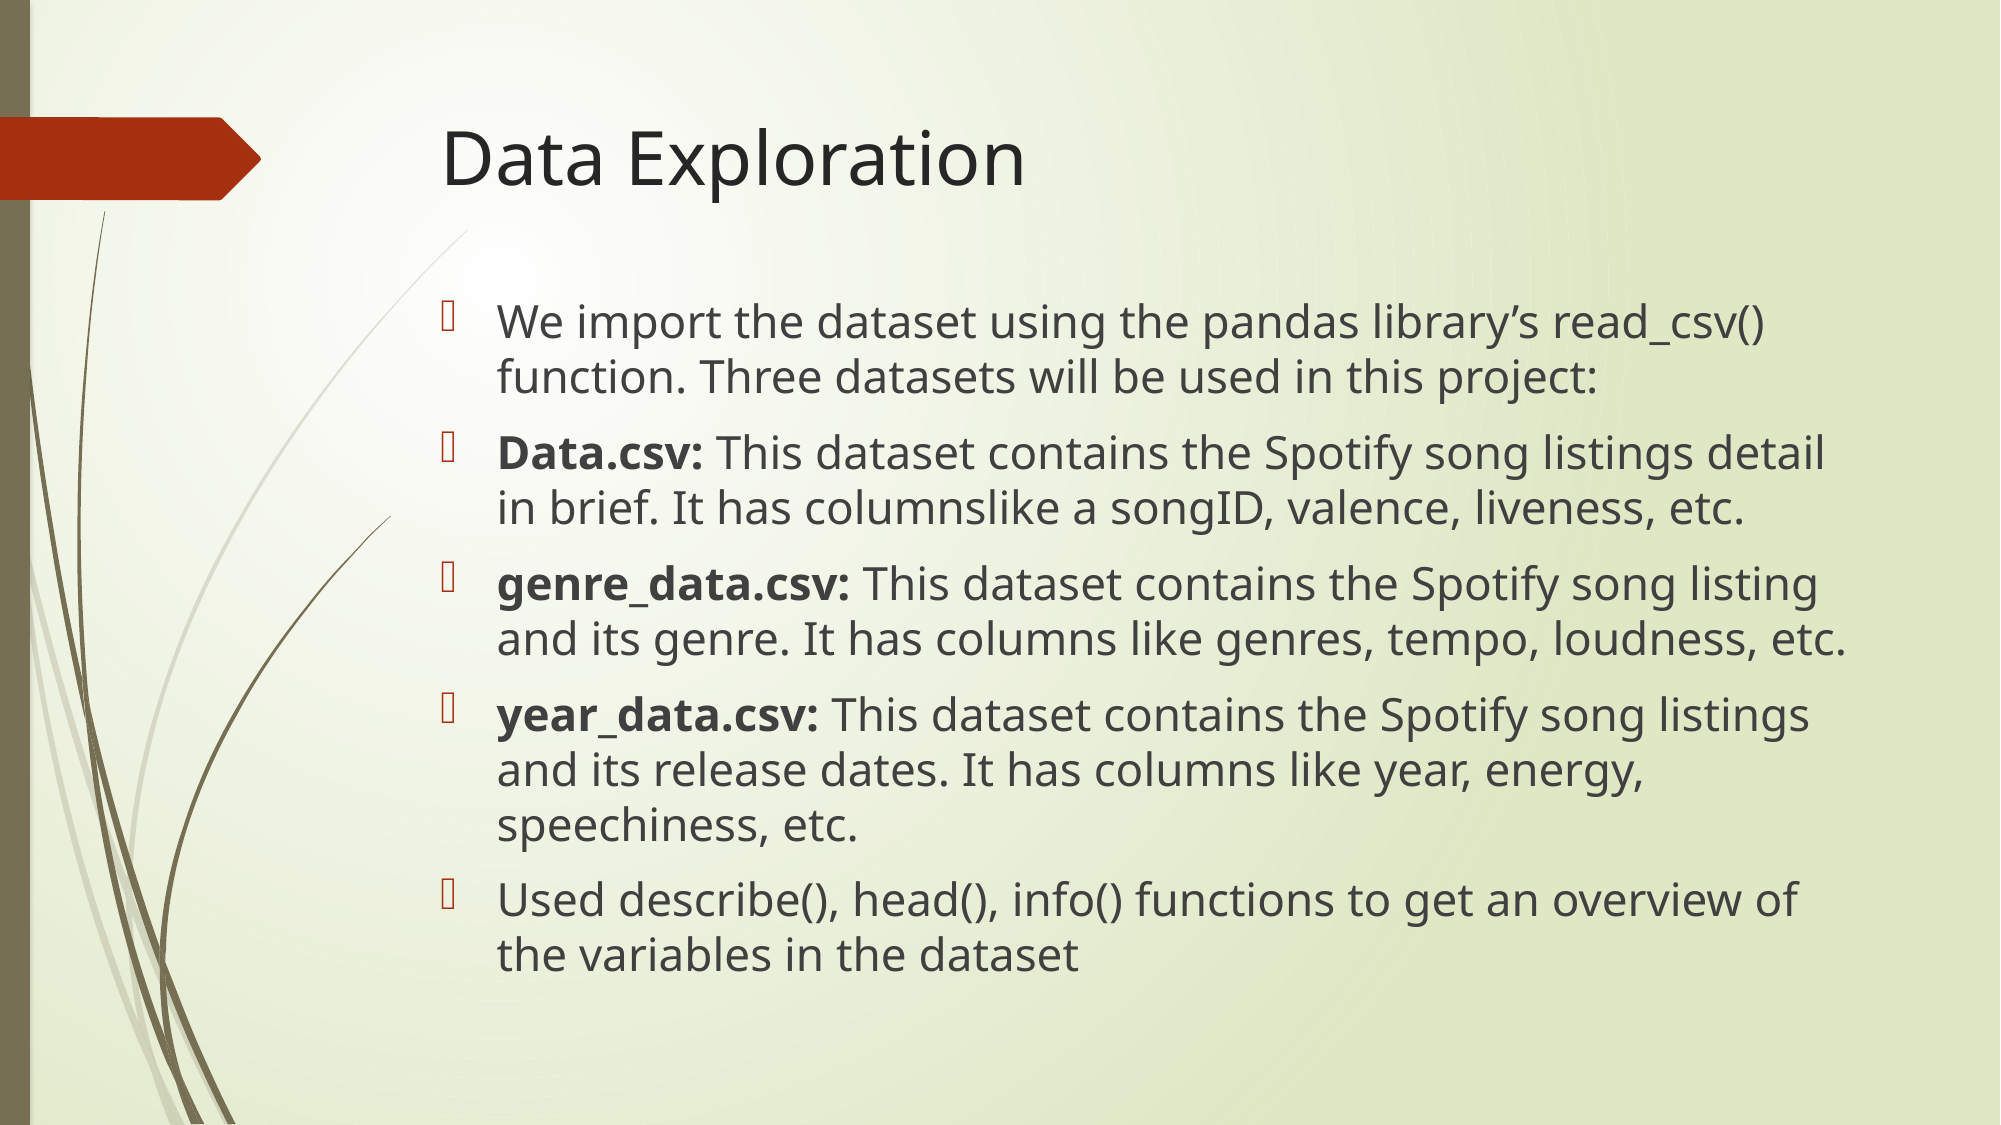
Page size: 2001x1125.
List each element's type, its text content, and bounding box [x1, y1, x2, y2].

title Data Exploration [425, 102, 1888, 242]
list We import the dataset using the pandas library’s read_csv() function. Three datasets will be used in this project: Data.csv: This dataset contains the Spotify song listings detail in brief. It has columnslike a songID, valence, liveness, etc. genre_data.csv: This dataset contains the Spotify song listing and its genre. It has columns like genres, tempo, loudness, etc. year_data.csv: This dataset contains the Spotify song listings and its release dates. It has columns like year, energy, speechiness, etc. Used describe(), head(), info() functions to get an overview of the variables in the dataset [425, 285, 1888, 1023]
